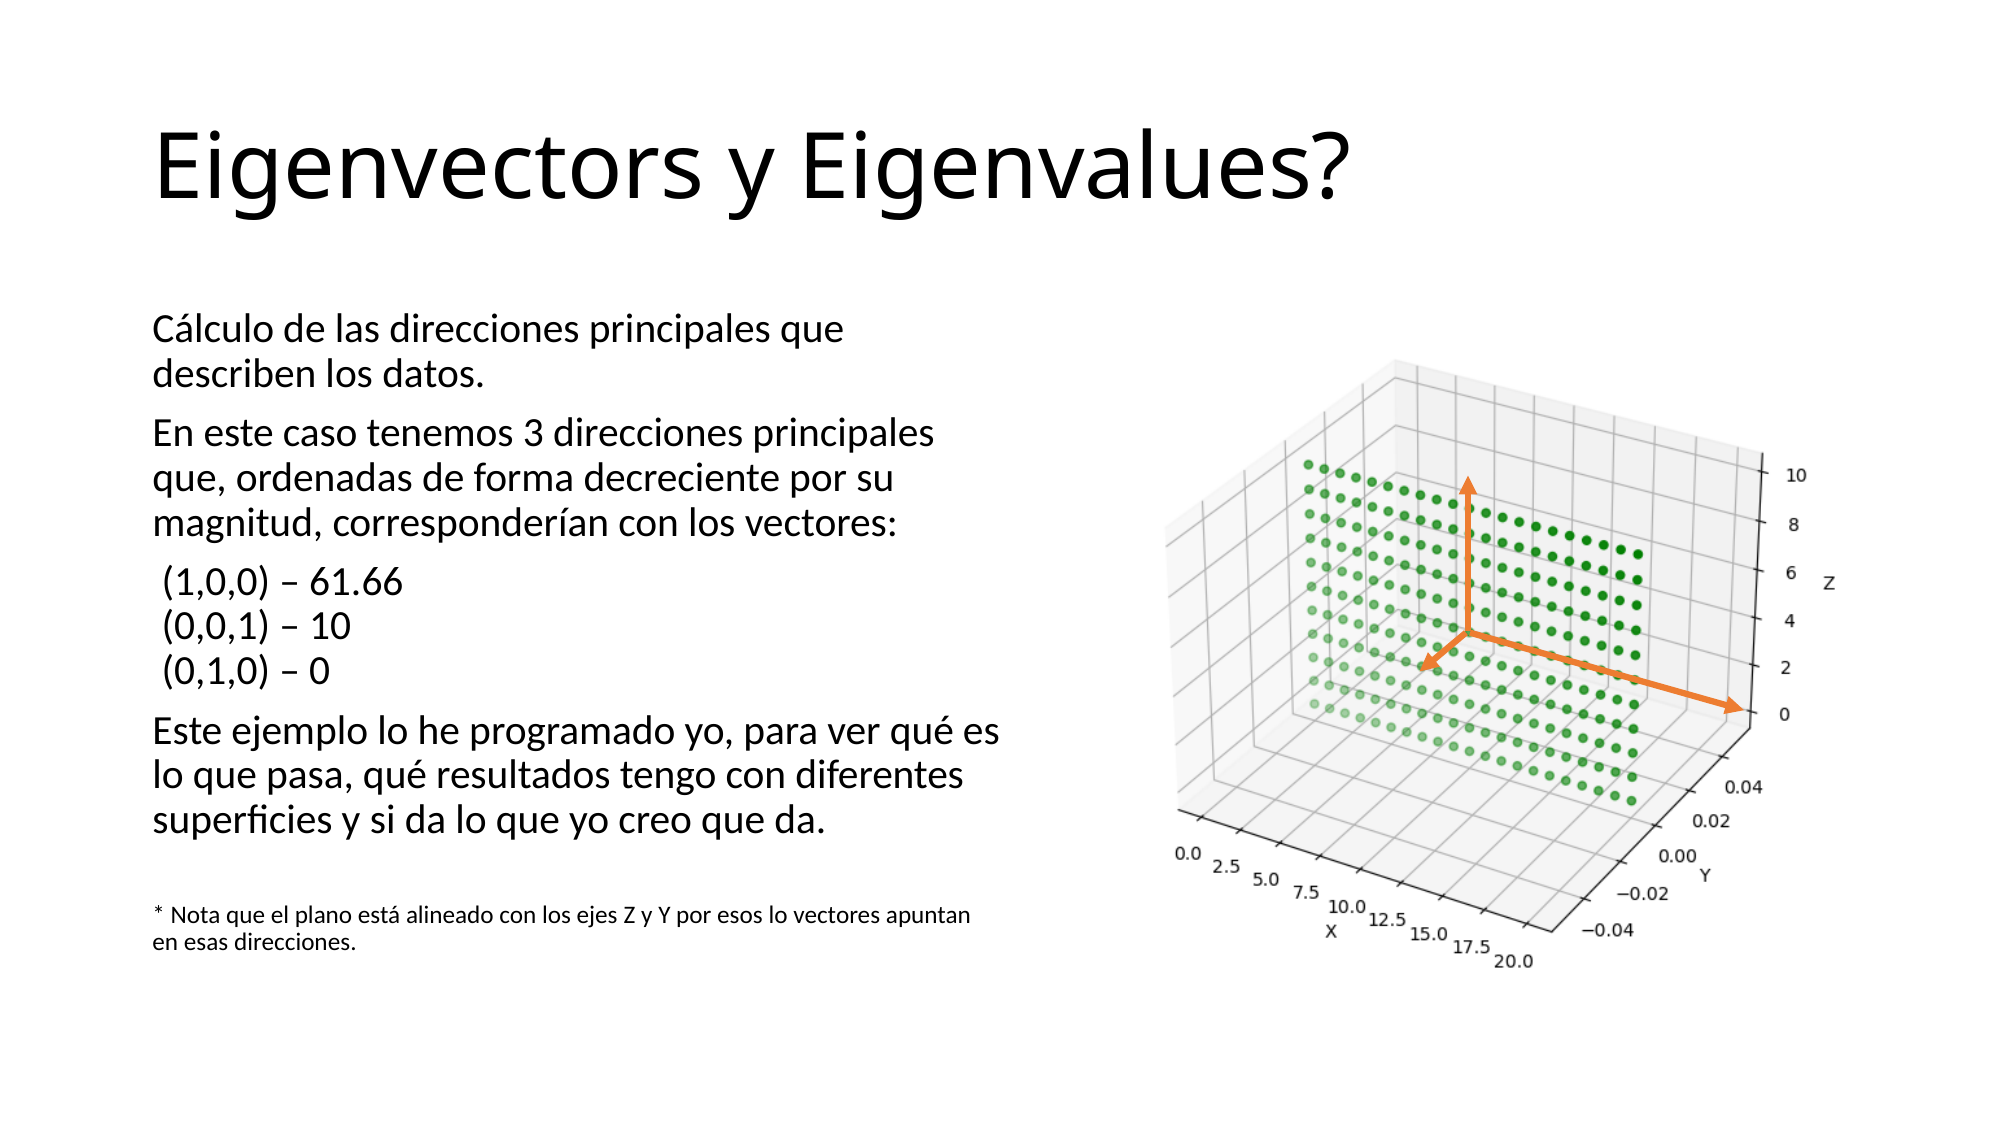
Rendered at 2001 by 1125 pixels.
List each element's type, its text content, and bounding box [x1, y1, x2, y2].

list Cálculo de las direcciones principales que describen los datos. En este caso tenemos 3 direcciones principales que, ordenadas de forma decreciente por su magnitud, corresponderían con los vectores: (1,0,0) – 61.66 (0,0,1) – 10 (0,1,0) – 0 Este ejemplo lo he programado yo, para ver qué es lo que pasa, qué resultados tengo con diferentes superficies y si da lo que yo creo que da. * Nota que el plano está alineado con los ejes Z y Y por esos lo vectores apuntan en esas direcciones. [137, 299, 1016, 1014]
picture [1067, 309, 1879, 995]
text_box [1419, 632, 1466, 672]
title Eigenvectors y Eigenvalues? [137, 59, 1863, 278]
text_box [1470, 632, 1745, 711]
